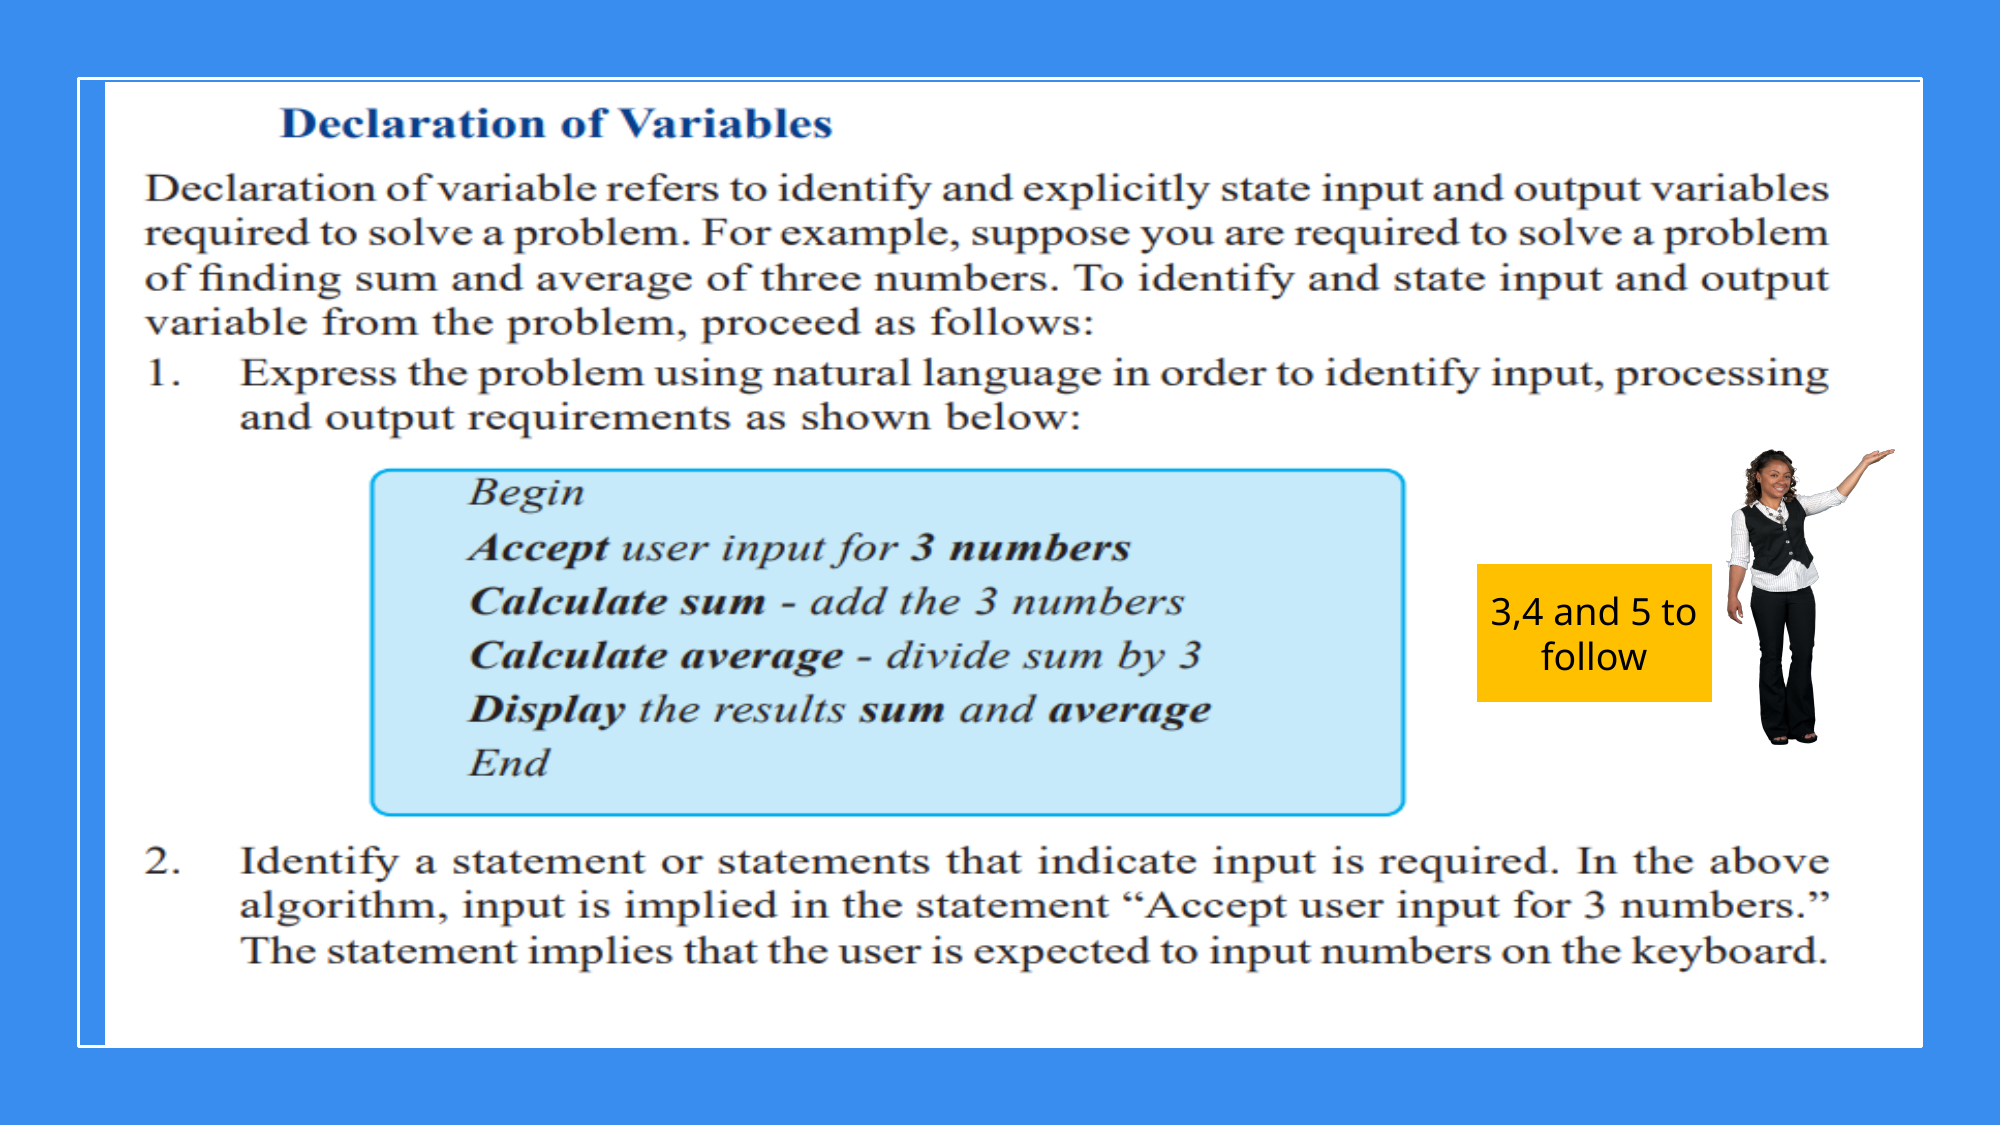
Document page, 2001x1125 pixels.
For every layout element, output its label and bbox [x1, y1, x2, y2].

text_box [0, 0, 2000, 1125]
text_box [105, 82, 1922, 1047]
text_box [77, 77, 1923, 1048]
